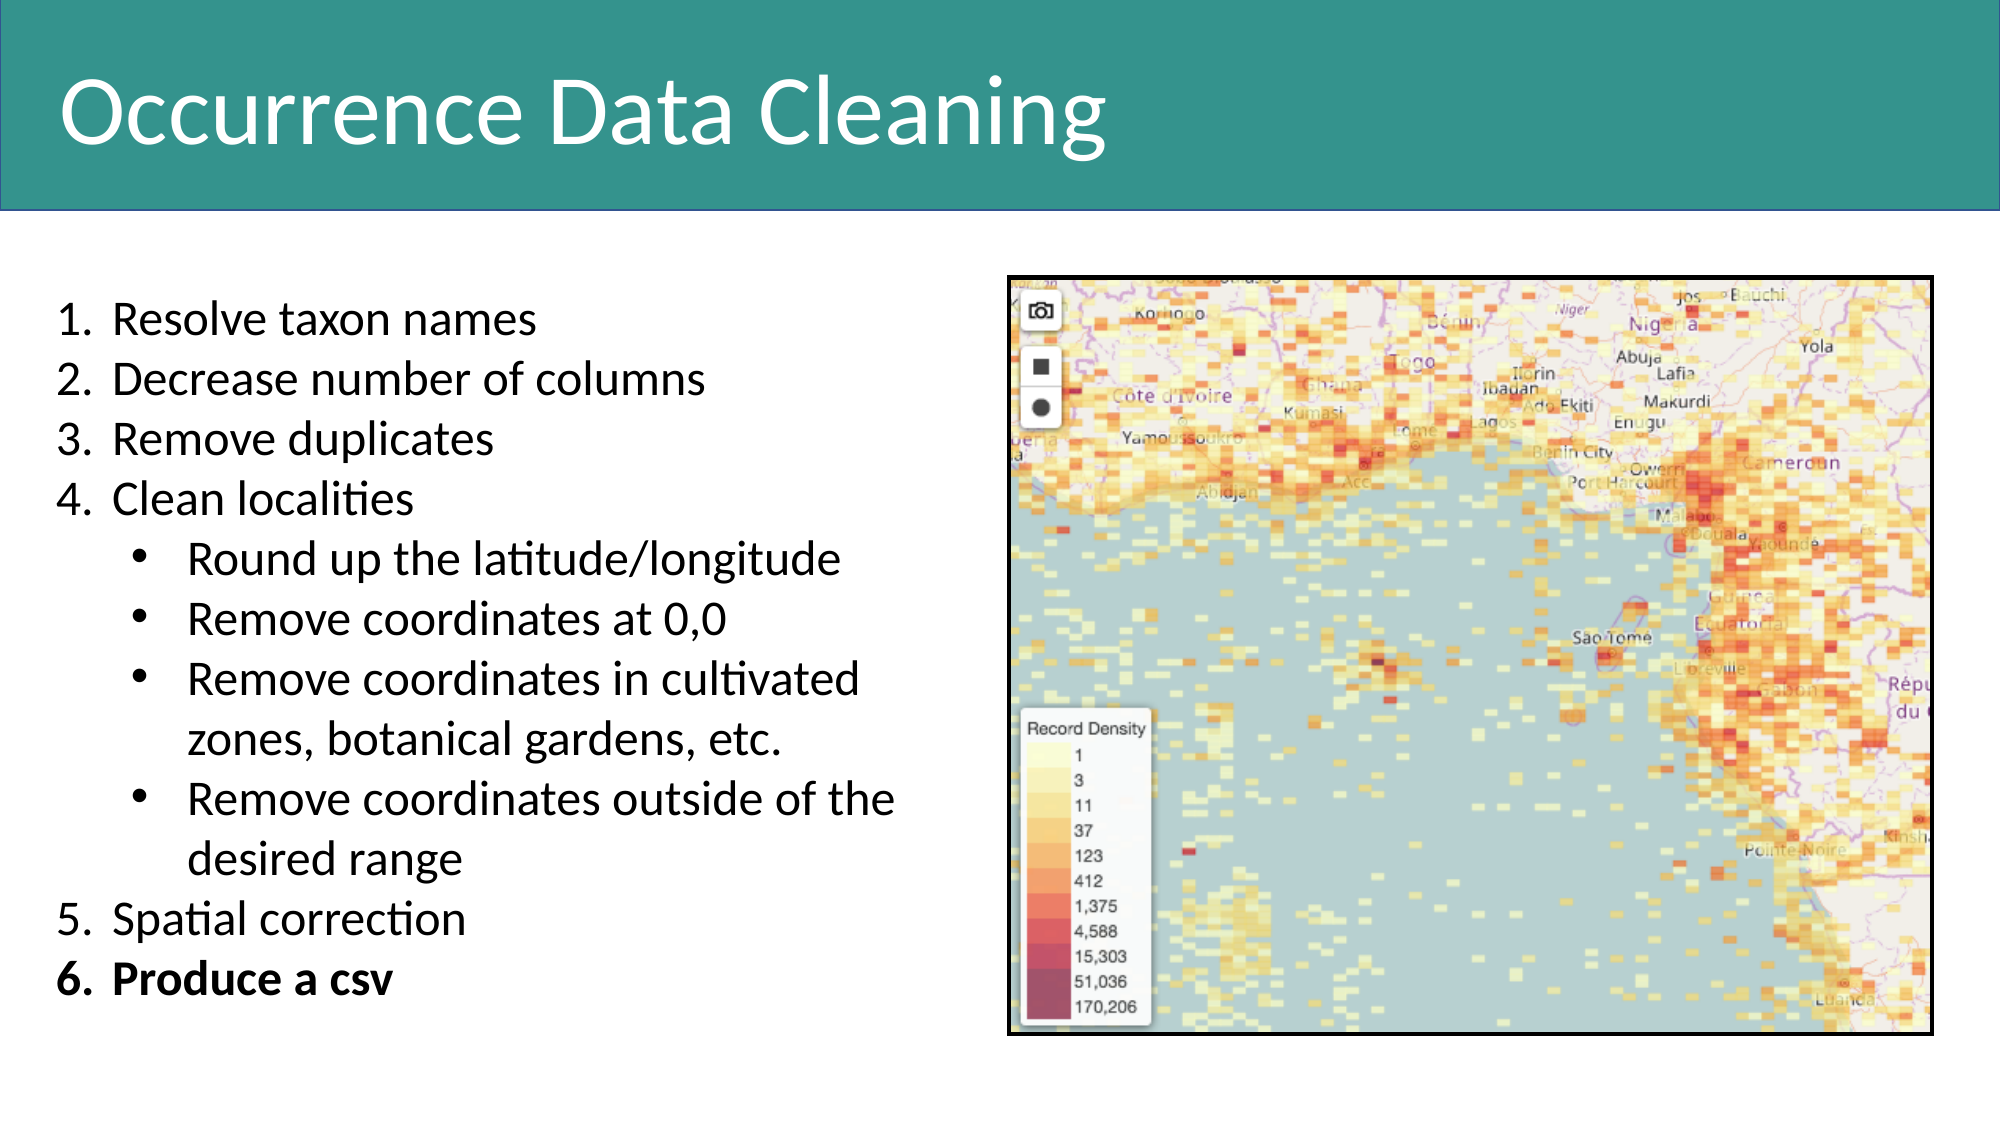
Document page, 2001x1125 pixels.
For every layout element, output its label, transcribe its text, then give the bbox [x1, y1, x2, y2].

text_box Resolve taxon names Decrease number of columns Remove duplicates Clean localities Round up the latitude/longitude Remove coordinates at 0,0 Remove coordinates in cultivated zones, botanical gardens, etc. Remove coordinates outside of the desired range Spatial correction Produce a csv [50, 279, 937, 1012]
picture [1010, 279, 1930, 1032]
text_box Occurrence Data Cleaning [0, 0, 2000, 211]
